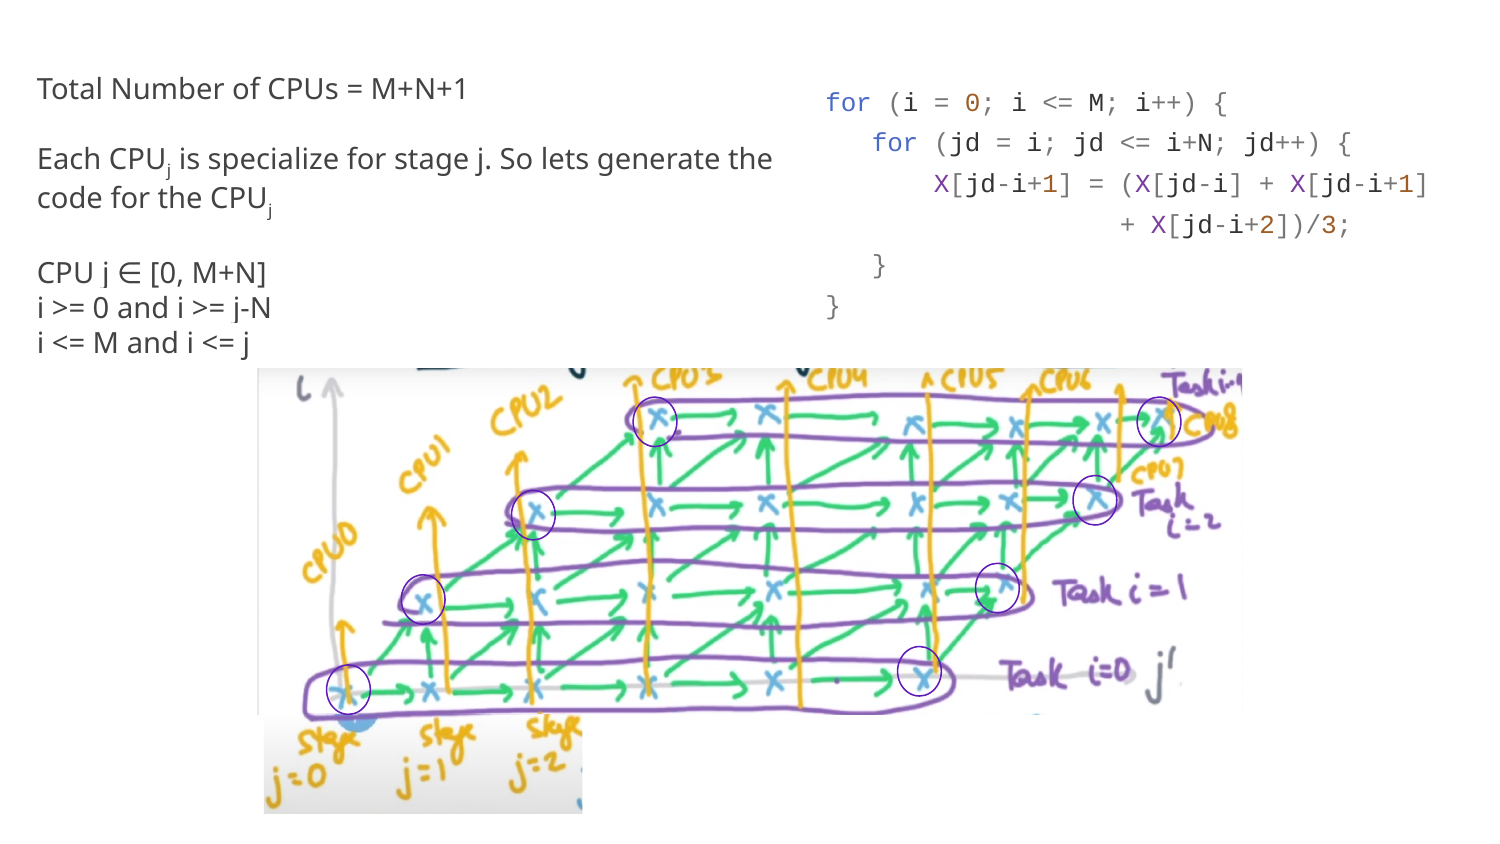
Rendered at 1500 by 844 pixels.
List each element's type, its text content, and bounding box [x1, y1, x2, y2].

text_box Total Number of CPUs = M+N+1 Each CPUj is specialize for stage j. So lets generate the code for the CPUj CPU j ∈ [0, M+N] i >= 0 and i >= j-N i <= M and i <= j [21, 55, 855, 375]
text_box for (i = 0; i <= M; i++) { for (jd = i; jd <= i+N; jd++) { X[jd-i+1] = (X[jd-i] + X[jd-i+1] + X[jd-i+2])/3; } } [855, 60, 1459, 335]
picture [257, 368, 1243, 815]
